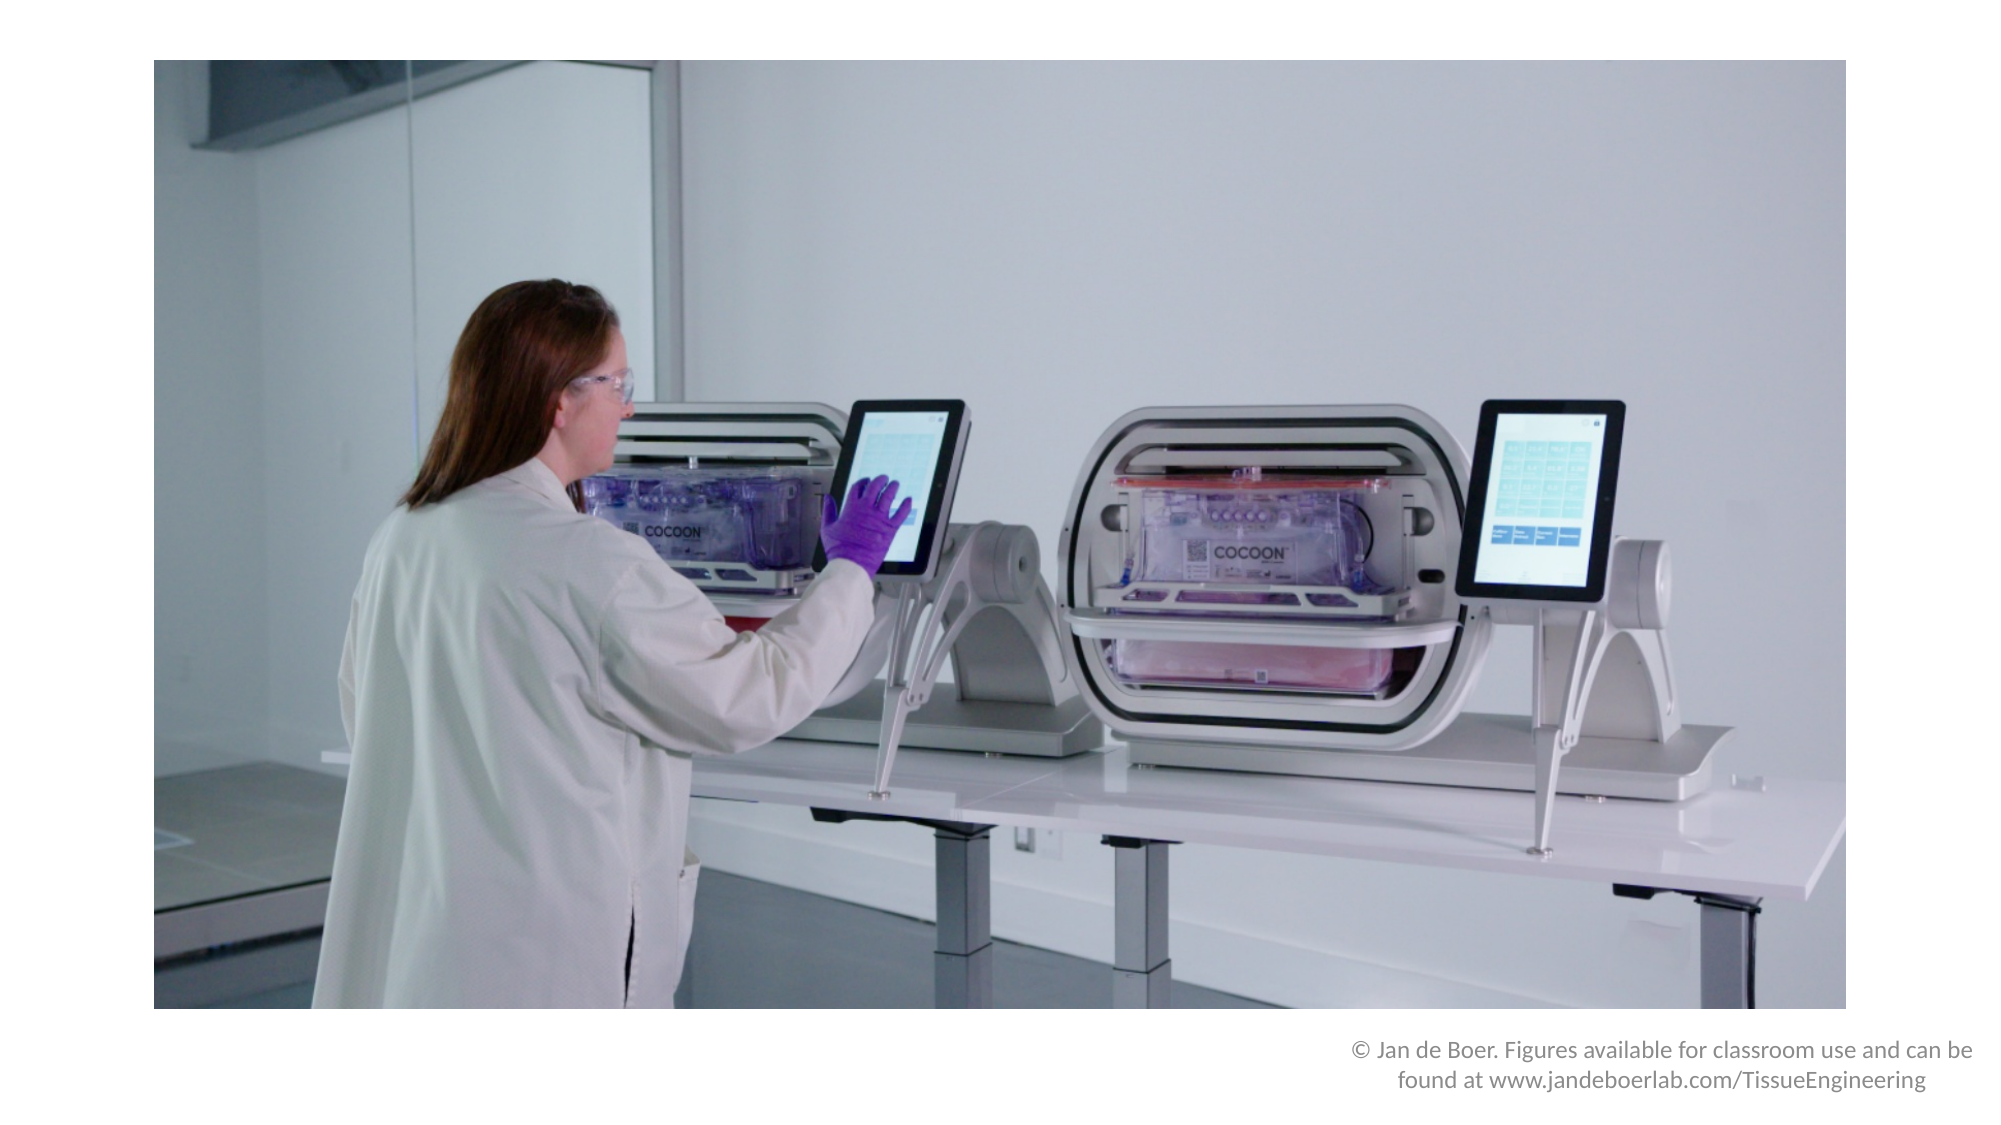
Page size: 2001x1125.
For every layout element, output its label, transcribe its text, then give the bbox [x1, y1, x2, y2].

footer © Jan de Boer. Figures available for classroom use and can be found at www.jandeboerlab.com/TissueEngineering [1325, 1033, 2000, 1094]
picture [154, 60, 1846, 1009]
